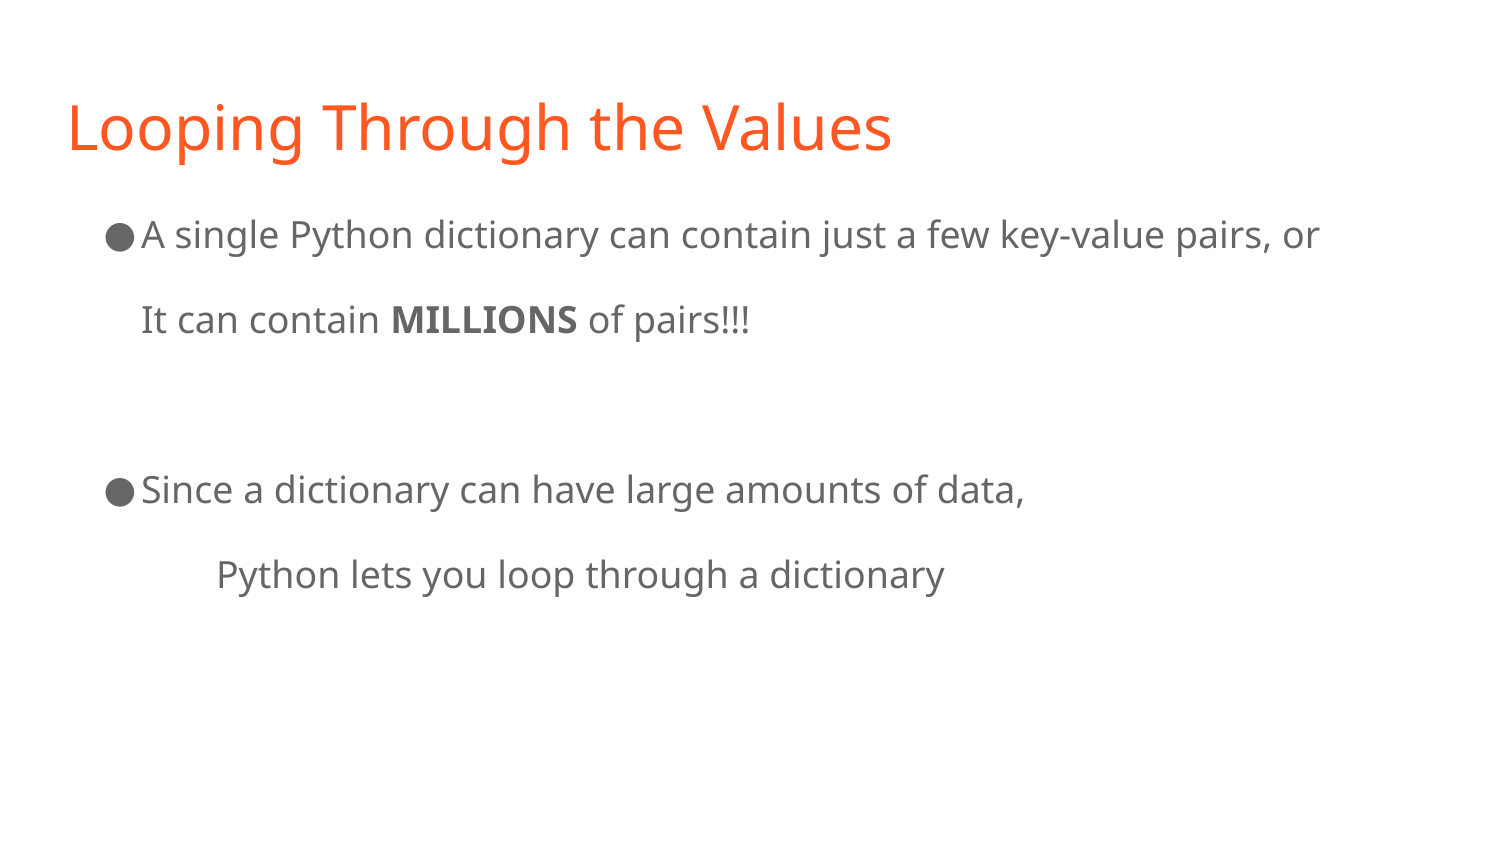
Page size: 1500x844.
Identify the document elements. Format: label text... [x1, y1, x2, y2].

list A single Python dictionary can contain just a few key-value pairs, or It can contain MILLIONS of pairs!!! Since a dictionary can have large amounts of data, Python lets you loop through a dictionary [51, 189, 1449, 750]
title Looping Through the Values [51, 72, 1449, 167]
